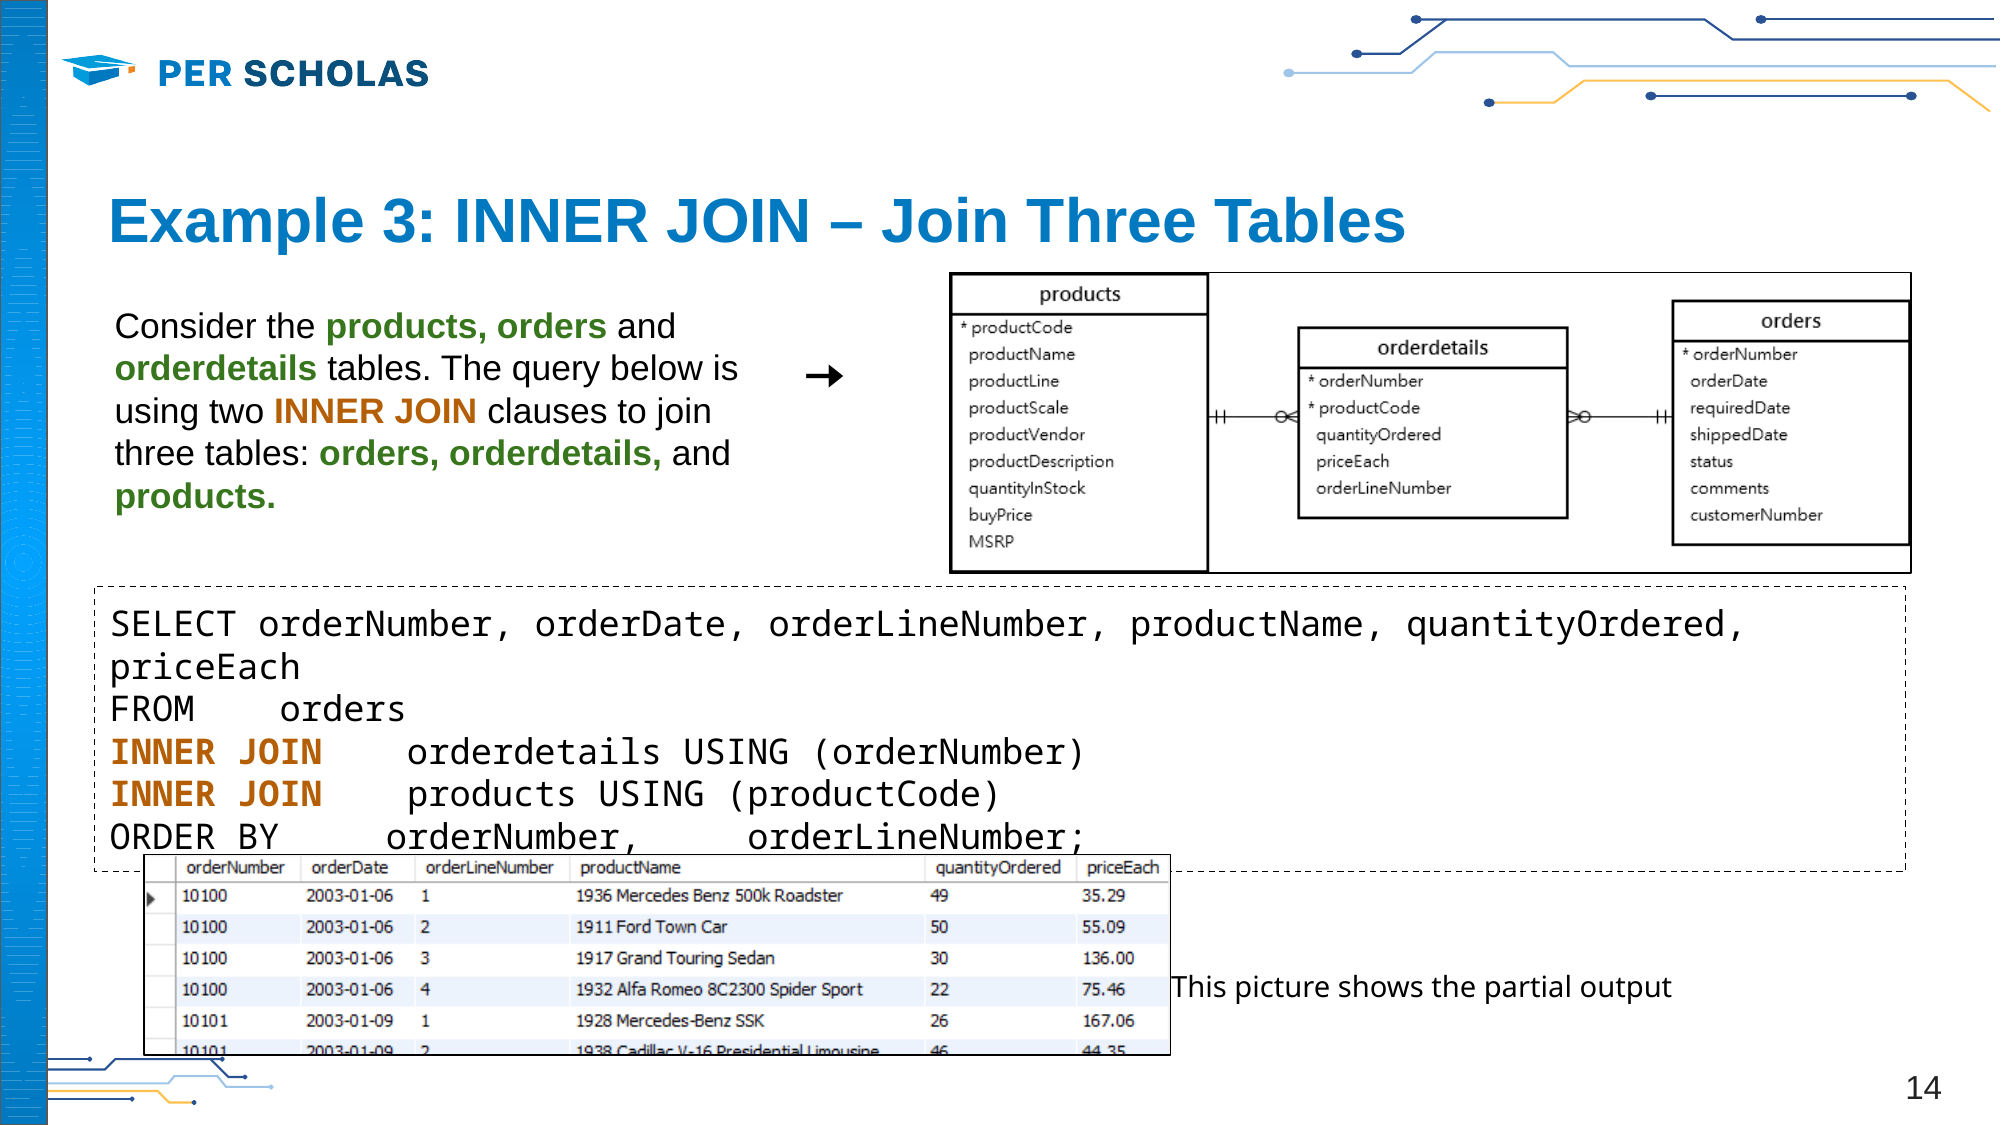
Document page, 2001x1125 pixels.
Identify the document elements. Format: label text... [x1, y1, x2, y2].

text_box 🠆 [788, 318, 894, 421]
text_box Consider the products, orders and orderdetails tables. The query below is using two INNER JOIN clauses to join three tables: orders, orderdetails, and products. [99, 287, 776, 526]
text_box SELECT orderNumber, orderDate, orderLineNumber, productName, quantityOrdered, priceEach FROM orders INNER JOIN orderdetails USING (orderNumber) INNER JOIN products USING (productCode) ORDER BY orderNumber, orderLineNumber; [94, 586, 1906, 872]
picture [144, 854, 1171, 1055]
title Example 3: INNER JOIN – Join Three Tables [93, 159, 1869, 276]
text_box This picture shows the partial output [1176, 953, 1772, 1028]
picture [950, 272, 1911, 573]
slide_number ‹#› [1860, 1024, 1988, 1114]
picture [48, 23, 452, 110]
